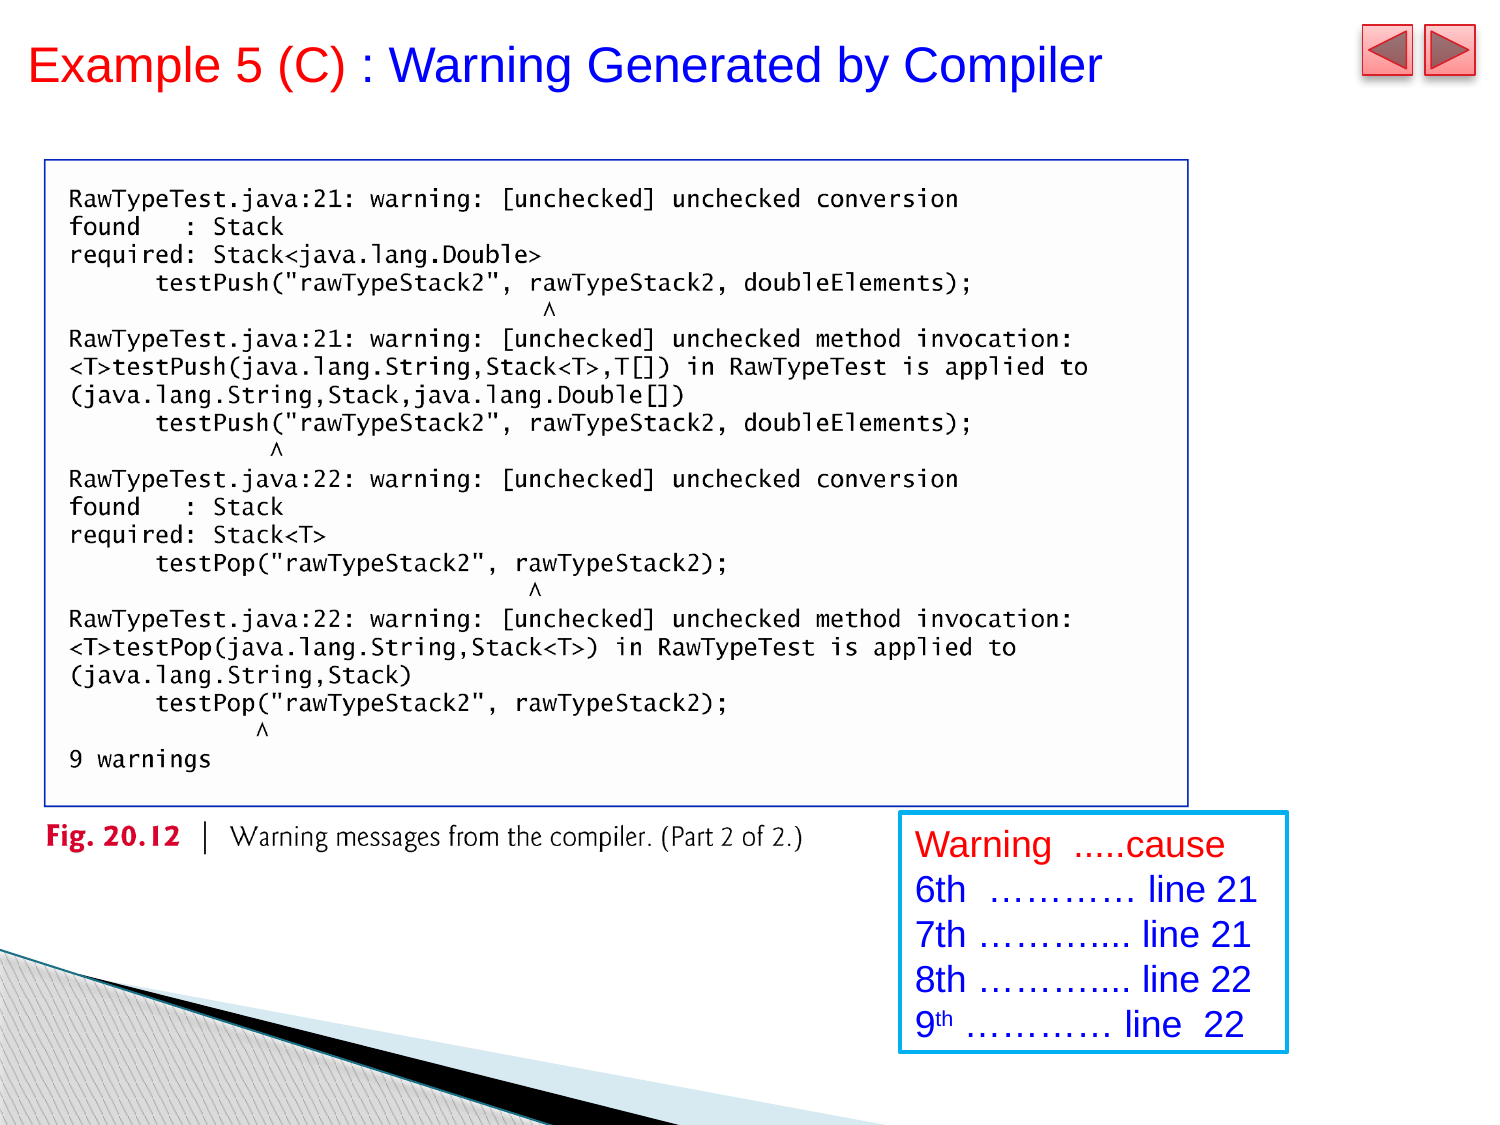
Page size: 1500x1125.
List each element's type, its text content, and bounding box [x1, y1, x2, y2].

text_box Warning .....cause 6th ………… line 21 7th ……….... line 21 8th ……….... line 22 9th ………… line 22 [899, 1029, 1288, 1053]
picture [0, 106, 1500, 1018]
text_box Example 5 (C) : Warning Generated by Compiler [12, 24, 1338, 100]
picture [903, 816, 1284, 1018]
